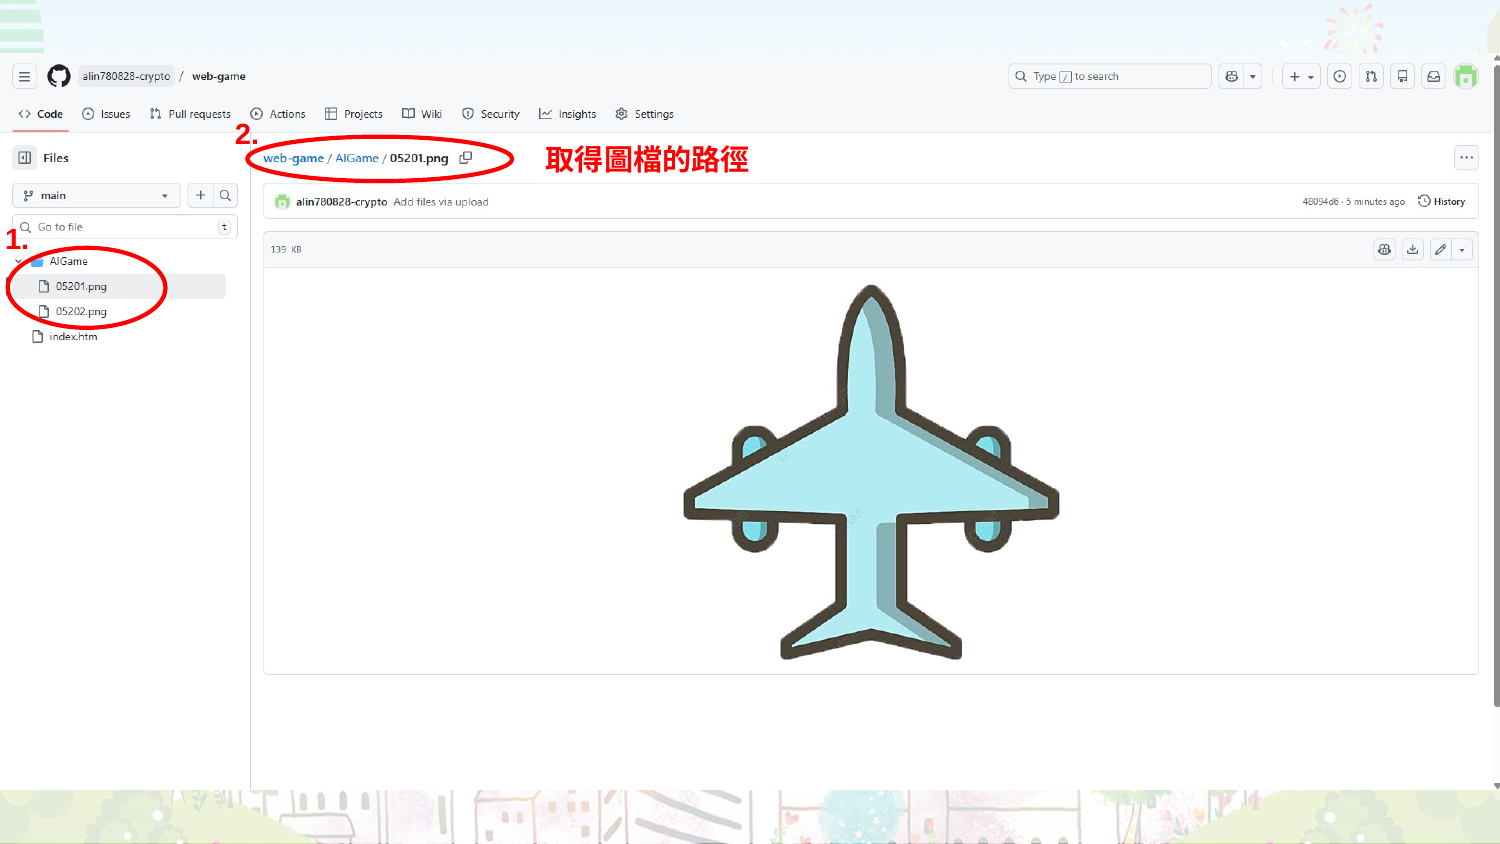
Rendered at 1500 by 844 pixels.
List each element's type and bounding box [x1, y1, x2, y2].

picture [0, 53, 1500, 791]
